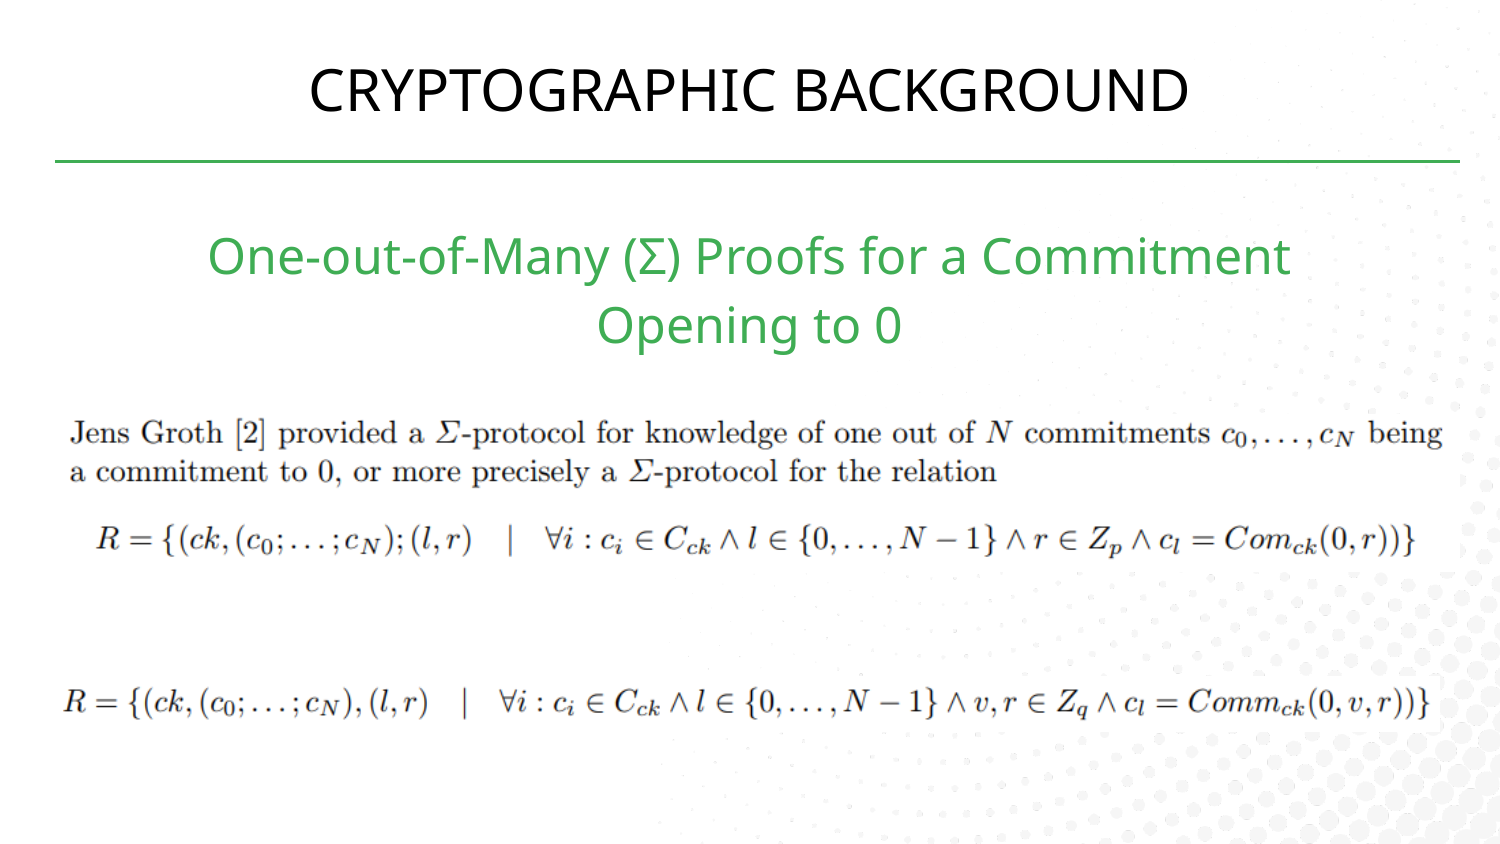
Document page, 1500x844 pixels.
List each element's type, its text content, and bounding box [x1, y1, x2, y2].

picture [41, 0, 1500, 844]
list One-out-of-Many (Σ) Proofs for a Commitment Opening to 0 [132, 200, 650, 358]
title CRYPTOGRAPHIC BACKGROUND [51, 38, 650, 133]
